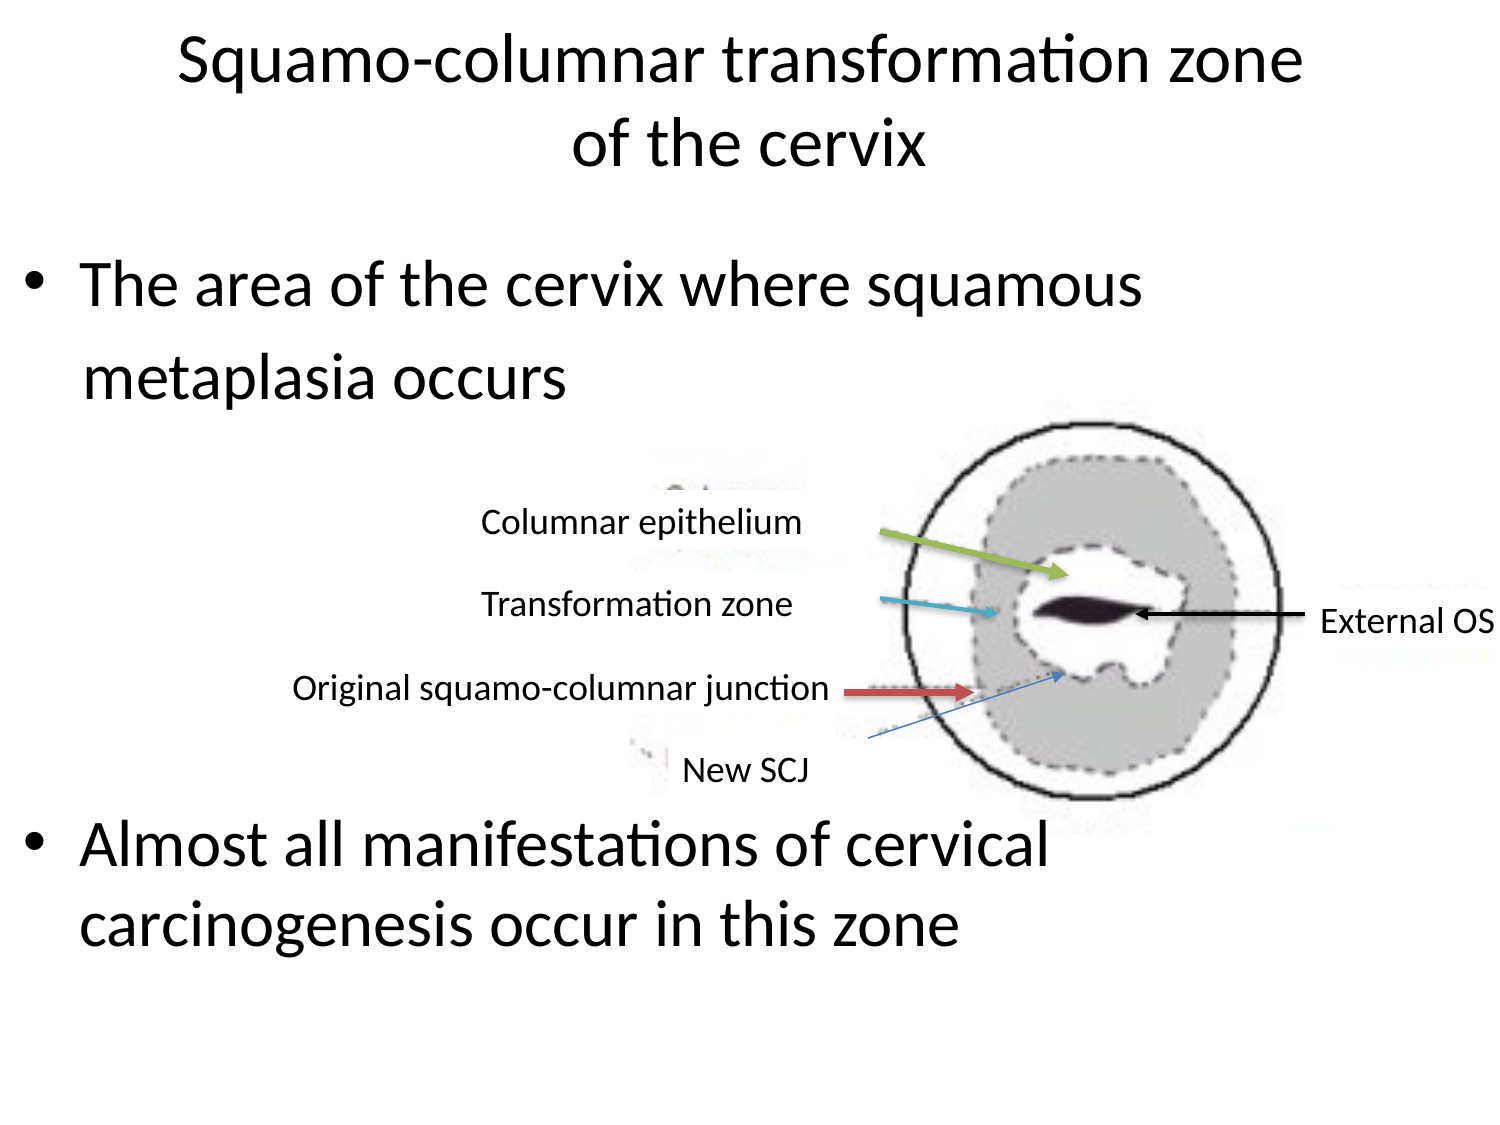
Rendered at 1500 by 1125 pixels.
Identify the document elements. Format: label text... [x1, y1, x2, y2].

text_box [867, 673, 1066, 739]
list The area of the cervix where squamous metaplasia occurs Almost all manifestations of cervical carcinogenesis occur in this zone [7, 231, 1358, 1106]
text_box Columnar epithelium [466, 490, 624, 550]
text_box Transformation zone [466, 571, 624, 655]
picture [629, 361, 1500, 835]
title Squamo-columnar transformation zone of the cervix [0, 2, 1500, 190]
text_box Original squamo-columnar junction [277, 655, 624, 716]
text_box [879, 598, 999, 615]
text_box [879, 531, 1070, 576]
